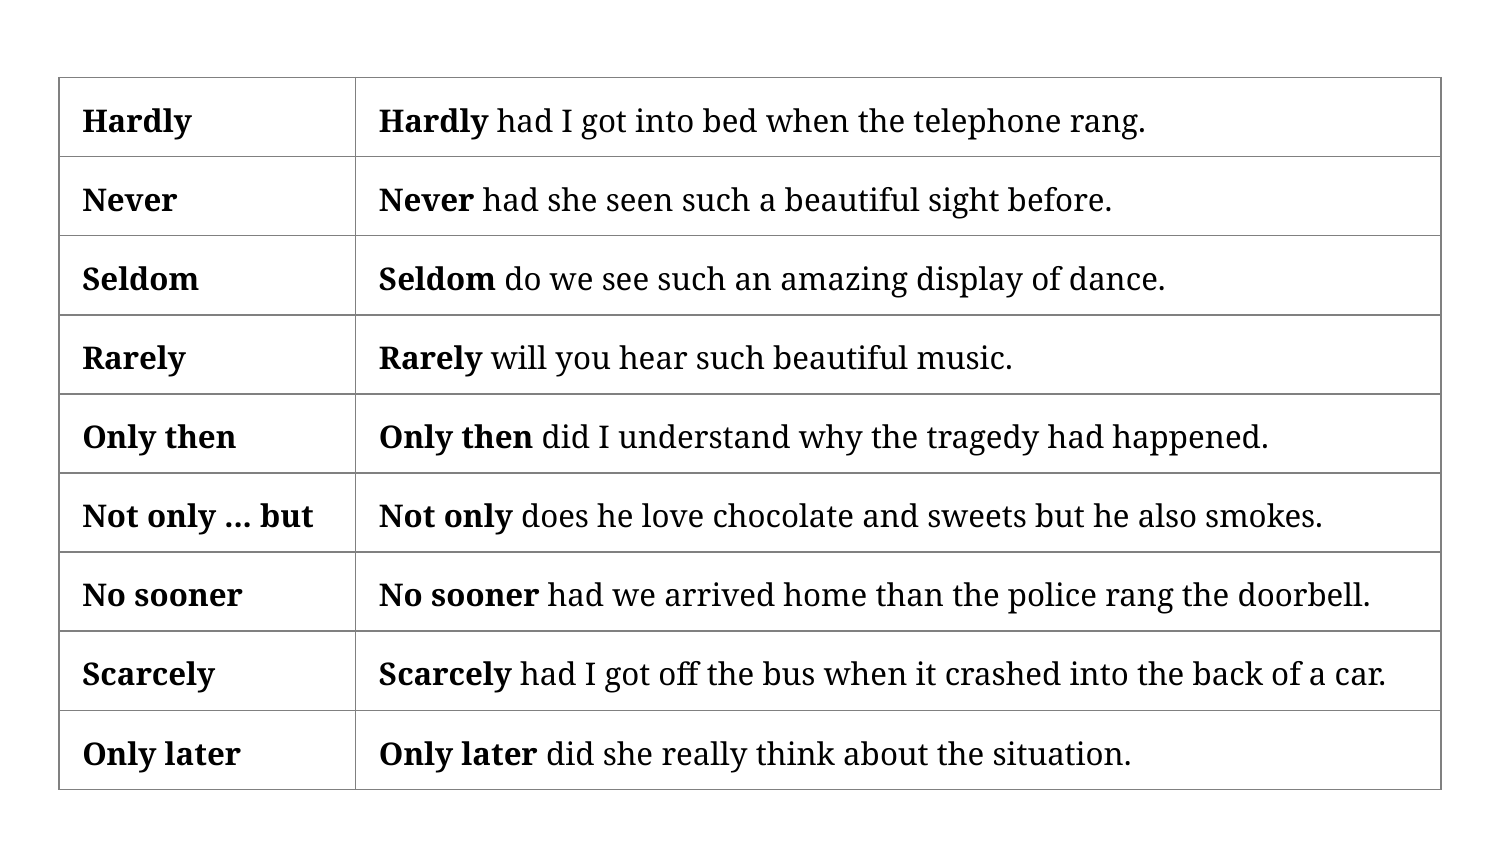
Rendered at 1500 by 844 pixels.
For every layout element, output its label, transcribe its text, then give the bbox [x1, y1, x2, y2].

table_cell Scarcely [60, 632, 355, 710]
table_cell Rarely [60, 316, 355, 393]
table_cell Never [60, 157, 355, 235]
table_cell Seldom [60, 236, 355, 314]
table_cell No sooner [60, 553, 355, 630]
table_cell Only then [60, 395, 355, 472]
table_cell Scarcely had I got off the bus when it crashed into the back of a car. [356, 632, 1440, 710]
table_header Hardly [60, 78, 355, 156]
table_cell Seldom do we see such an amazing display of dance. [356, 236, 1440, 314]
table_header Hardly had I got into bed when the telephone rang. [356, 78, 1440, 156]
table_cell Not only ... but [60, 474, 355, 551]
table_cell Only then did I understand why the tragedy had happened. [356, 395, 1440, 472]
table_cell Rarely will you hear such beautiful music. [356, 316, 1440, 393]
table_cell Only later did she really think about the situation. [356, 711, 1440, 789]
table_cell Only later [60, 711, 355, 789]
table_cell Never had she seen such a beautiful sight before. [356, 157, 1440, 235]
table_cell No sooner had we arrived home than the police rang the doorbell. [356, 553, 1440, 630]
table_cell Not only does he love chocolate and sweets but he also smokes. [356, 474, 1440, 551]
